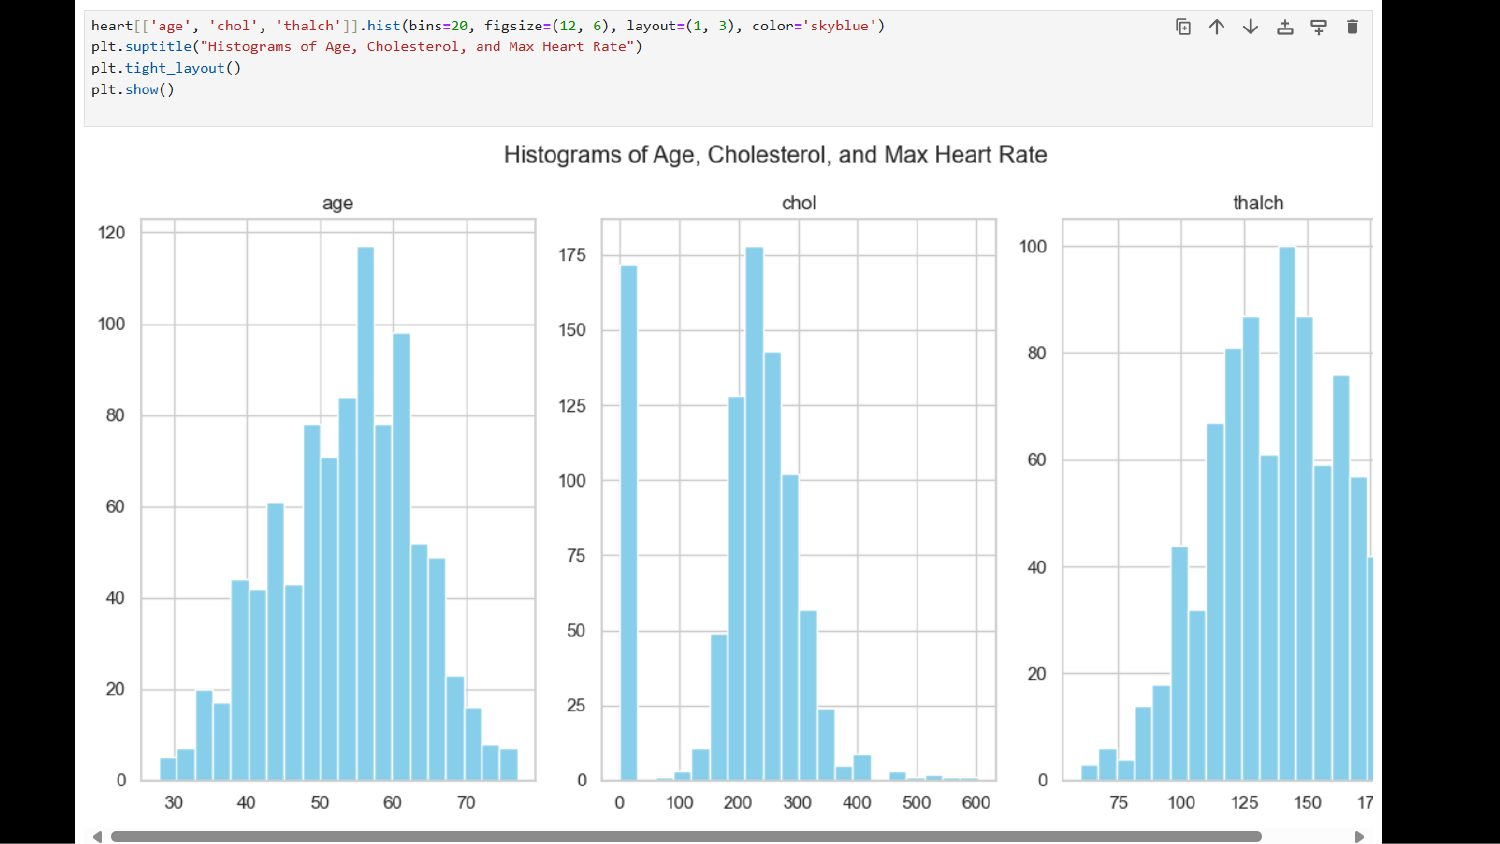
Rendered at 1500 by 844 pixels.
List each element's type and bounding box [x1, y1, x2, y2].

picture [74, 0, 1382, 844]
